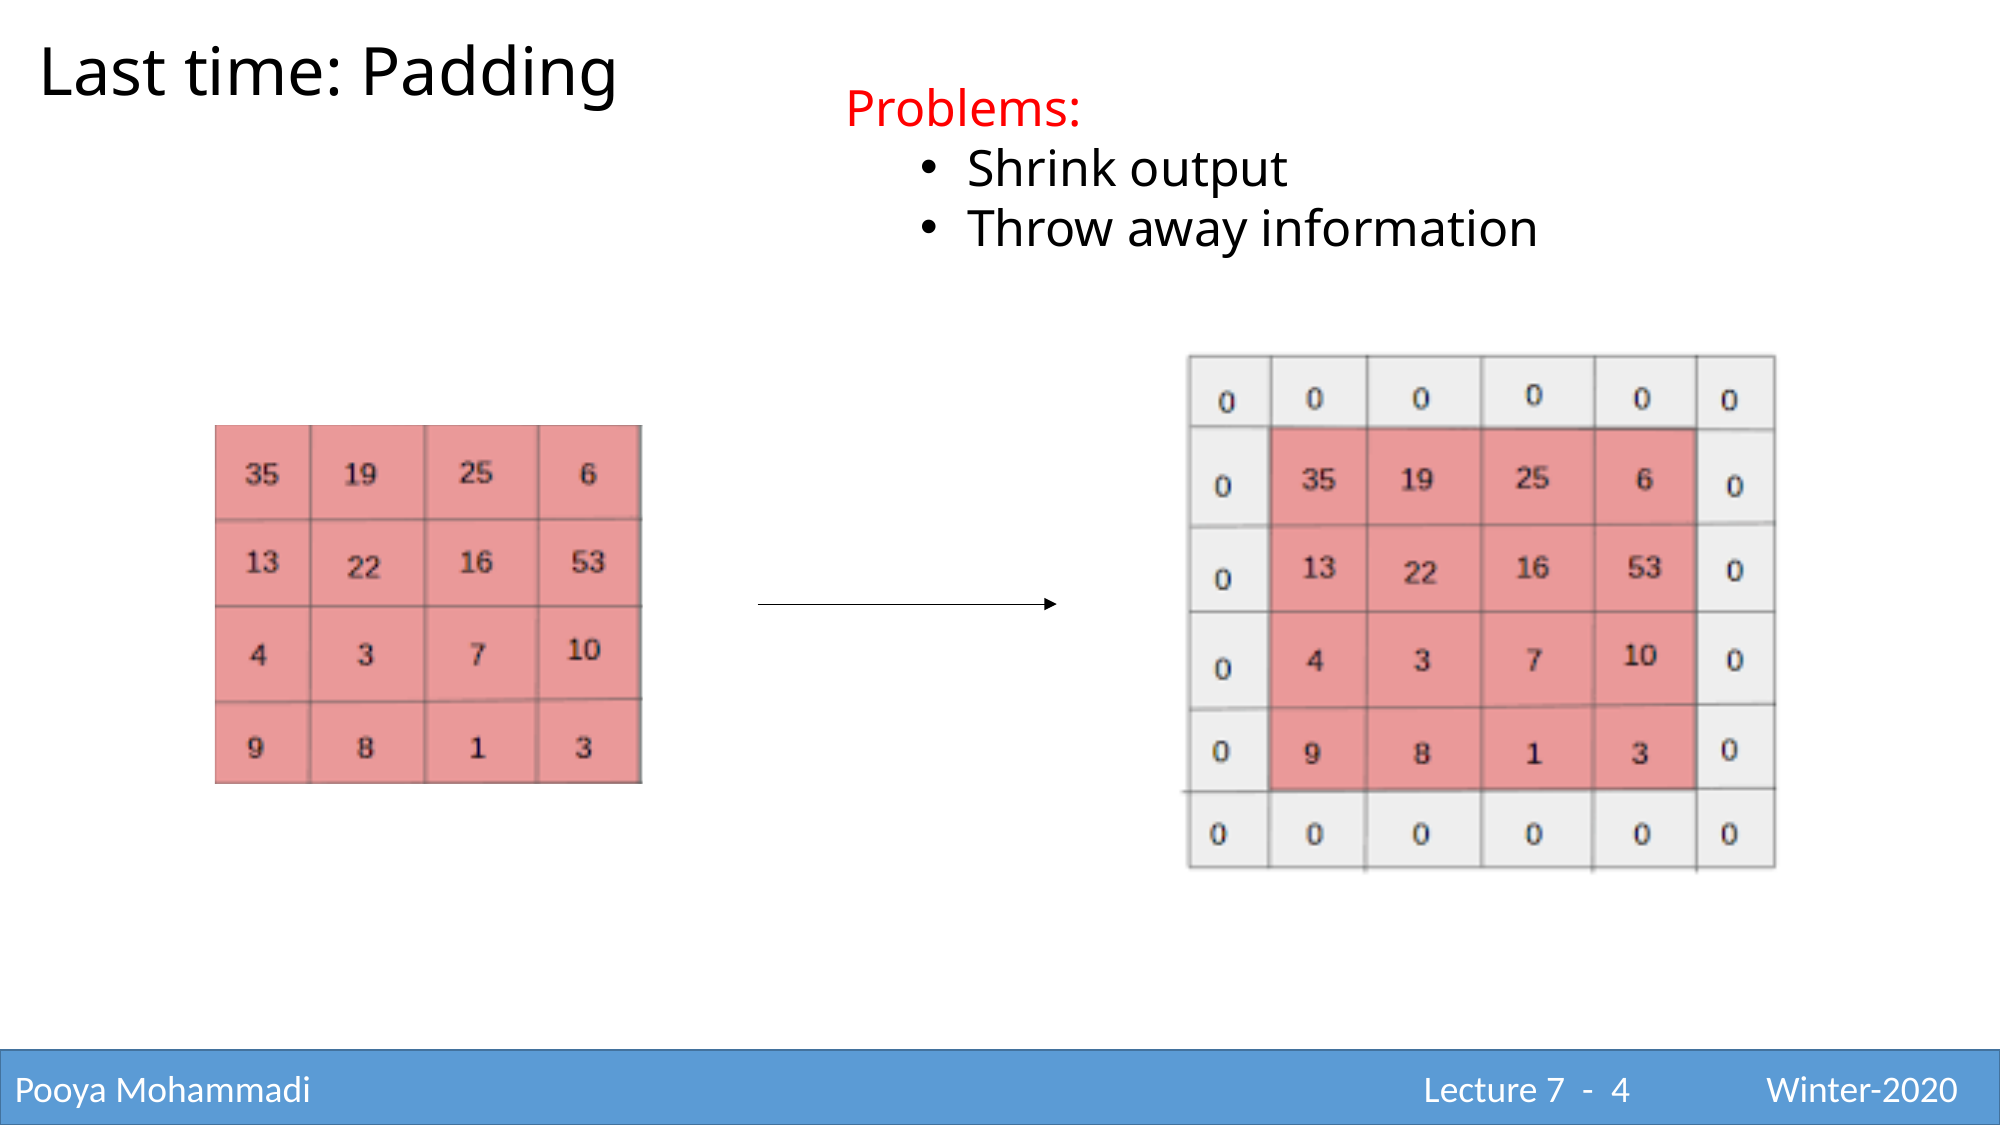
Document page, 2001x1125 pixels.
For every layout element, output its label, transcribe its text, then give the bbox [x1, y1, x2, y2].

picture [214, 424, 643, 784]
picture [1120, 301, 1843, 907]
text_box Problems: Shrink output Throw away information [830, 69, 1776, 265]
text_box Pooya Mohammadi Lecture 7 - 4 Winter-2020 [0, 1049, 2000, 1125]
text_box Last time: Padding [23, 21, 636, 117]
